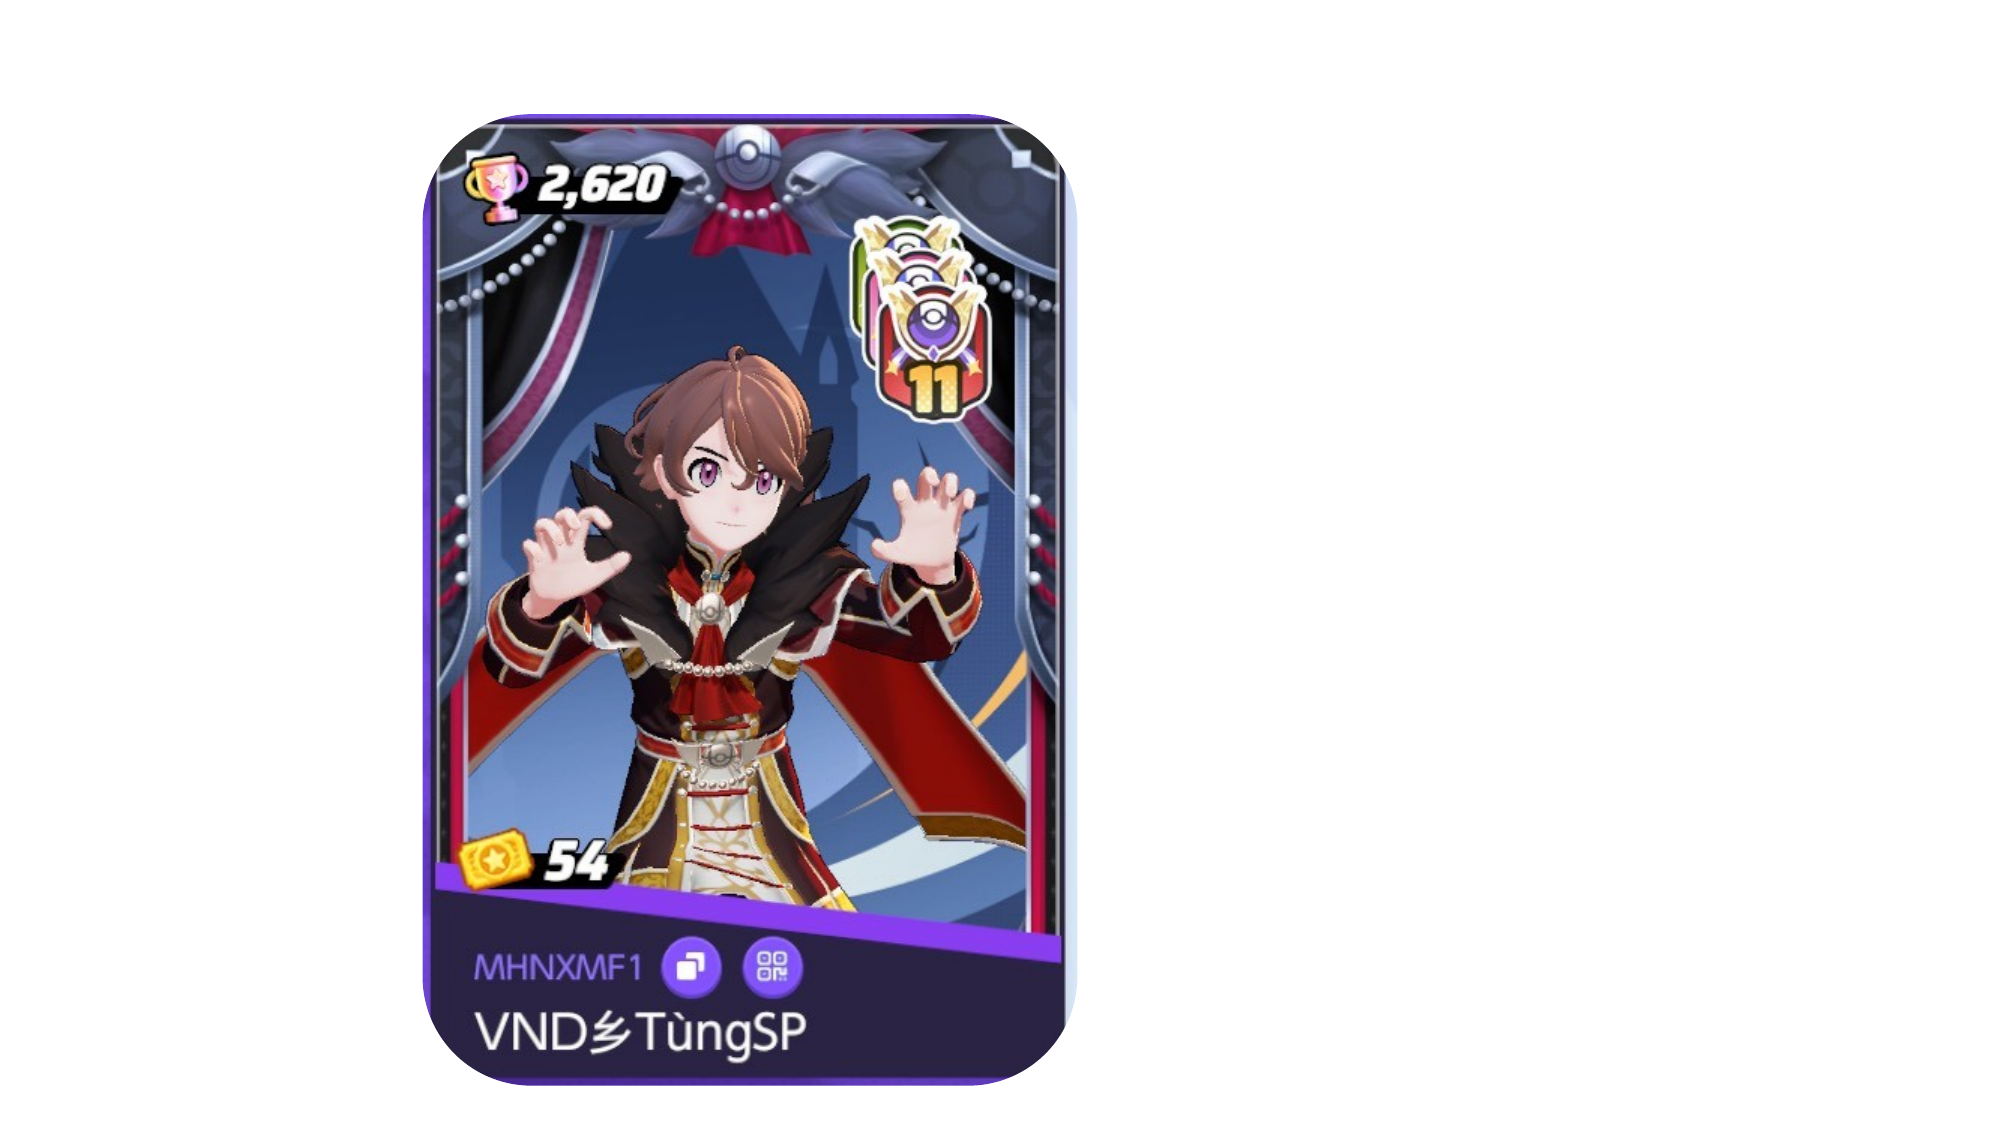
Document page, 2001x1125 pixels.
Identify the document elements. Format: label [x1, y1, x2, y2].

picture [422, 113, 1078, 1087]
